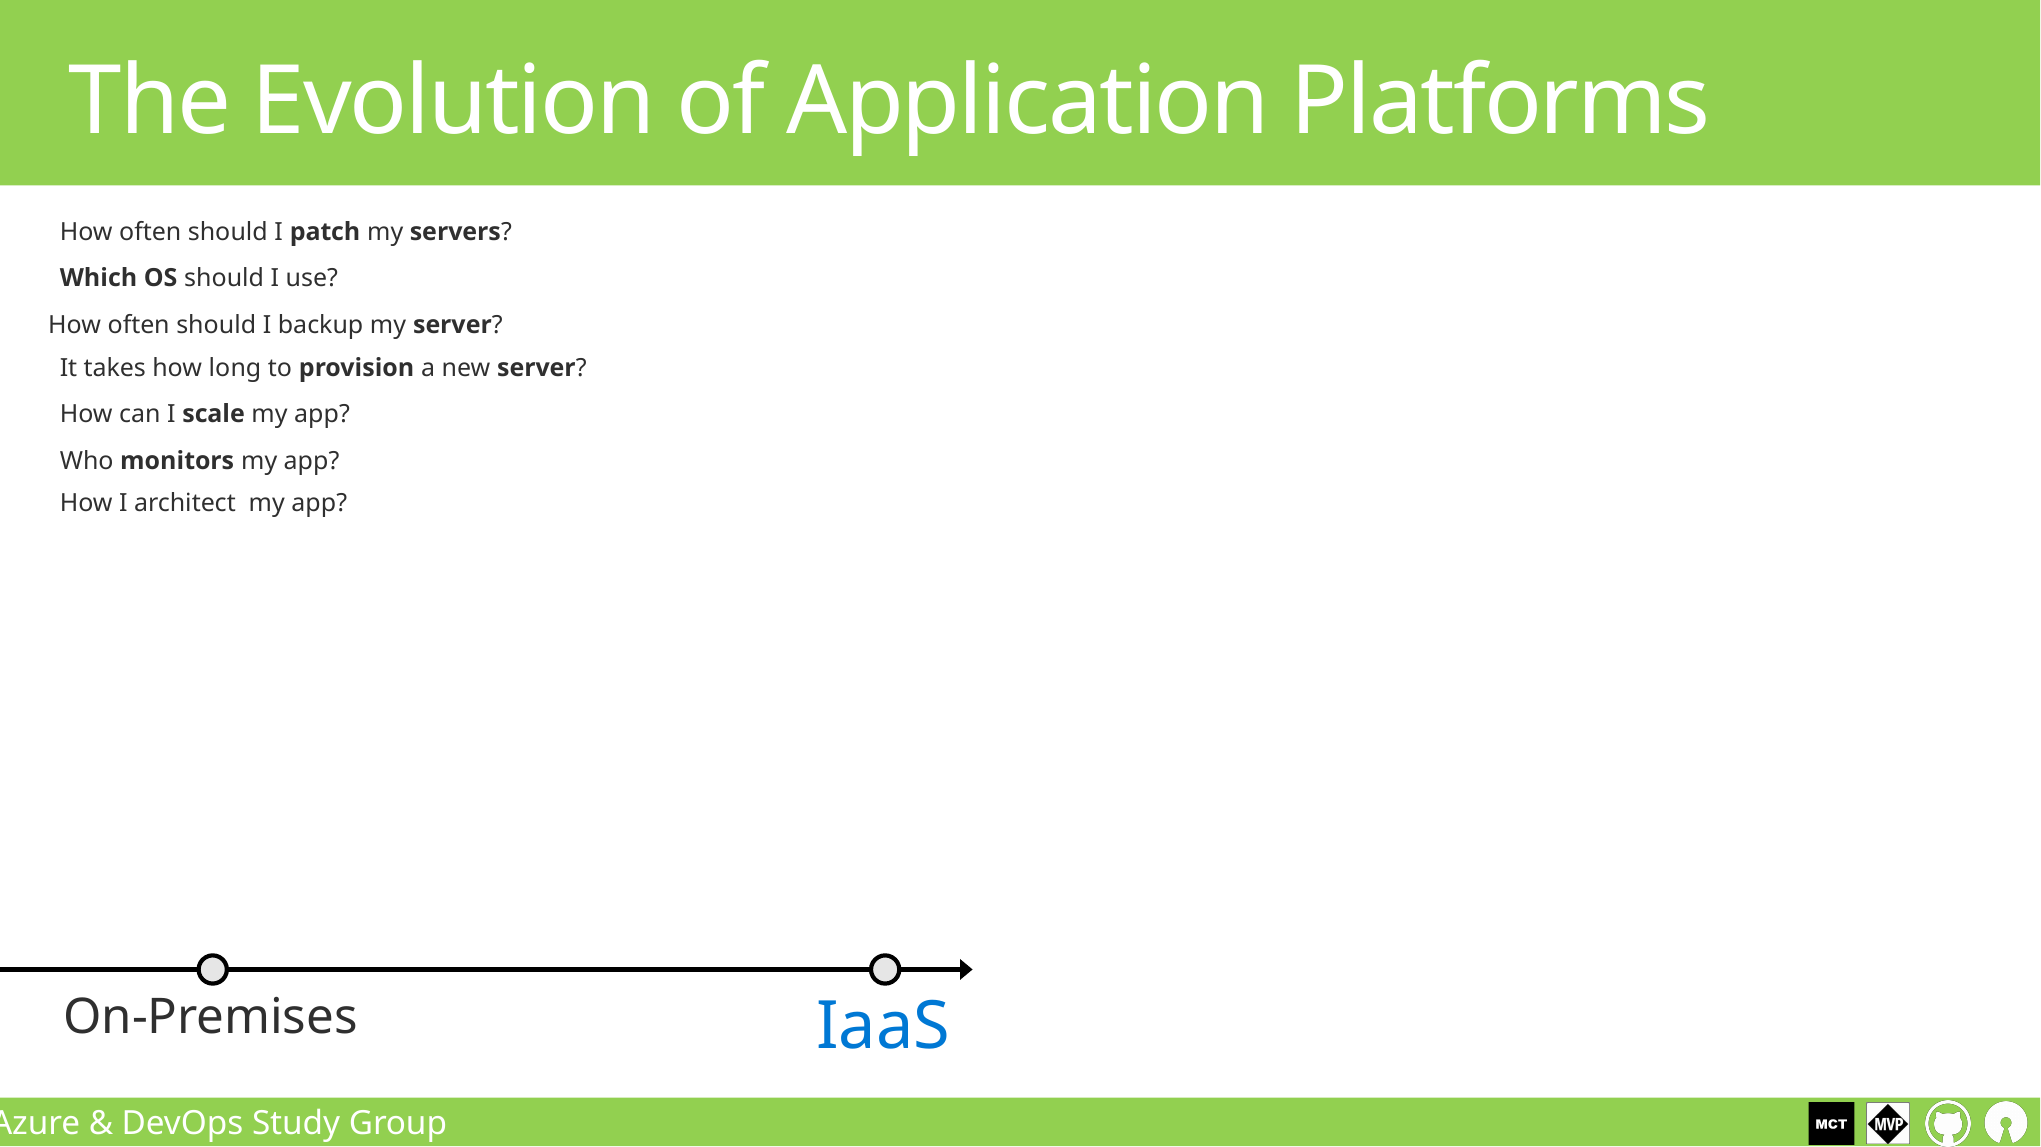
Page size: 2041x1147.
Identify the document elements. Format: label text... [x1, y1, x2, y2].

text_box How often should I backup my server? [33, 300, 518, 346]
text_box [198, 955, 227, 969]
text_box IaaS [786, 967, 980, 1087]
text_box Which OS should I use? [45, 254, 453, 299]
text_box How I architect my app? [45, 479, 717, 524]
text_box How can I scale my app? [45, 390, 430, 436]
text_box It takes how long to provision a new server? [45, 347, 708, 389]
text_box Who monitors my app? [45, 437, 717, 479]
picture [1866, 1102, 1910, 1144]
title The Evolution of Application Platforms [45, 35, 1996, 186]
text_box [871, 970, 900, 984]
text_box On-Premises [34, 972, 388, 1068]
text_box How often should I patch my servers? [45, 207, 659, 253]
text_box [871, 955, 900, 969]
text_box [198, 970, 227, 984]
picture [1925, 1100, 1971, 1147]
picture [1982, 1098, 2030, 1146]
